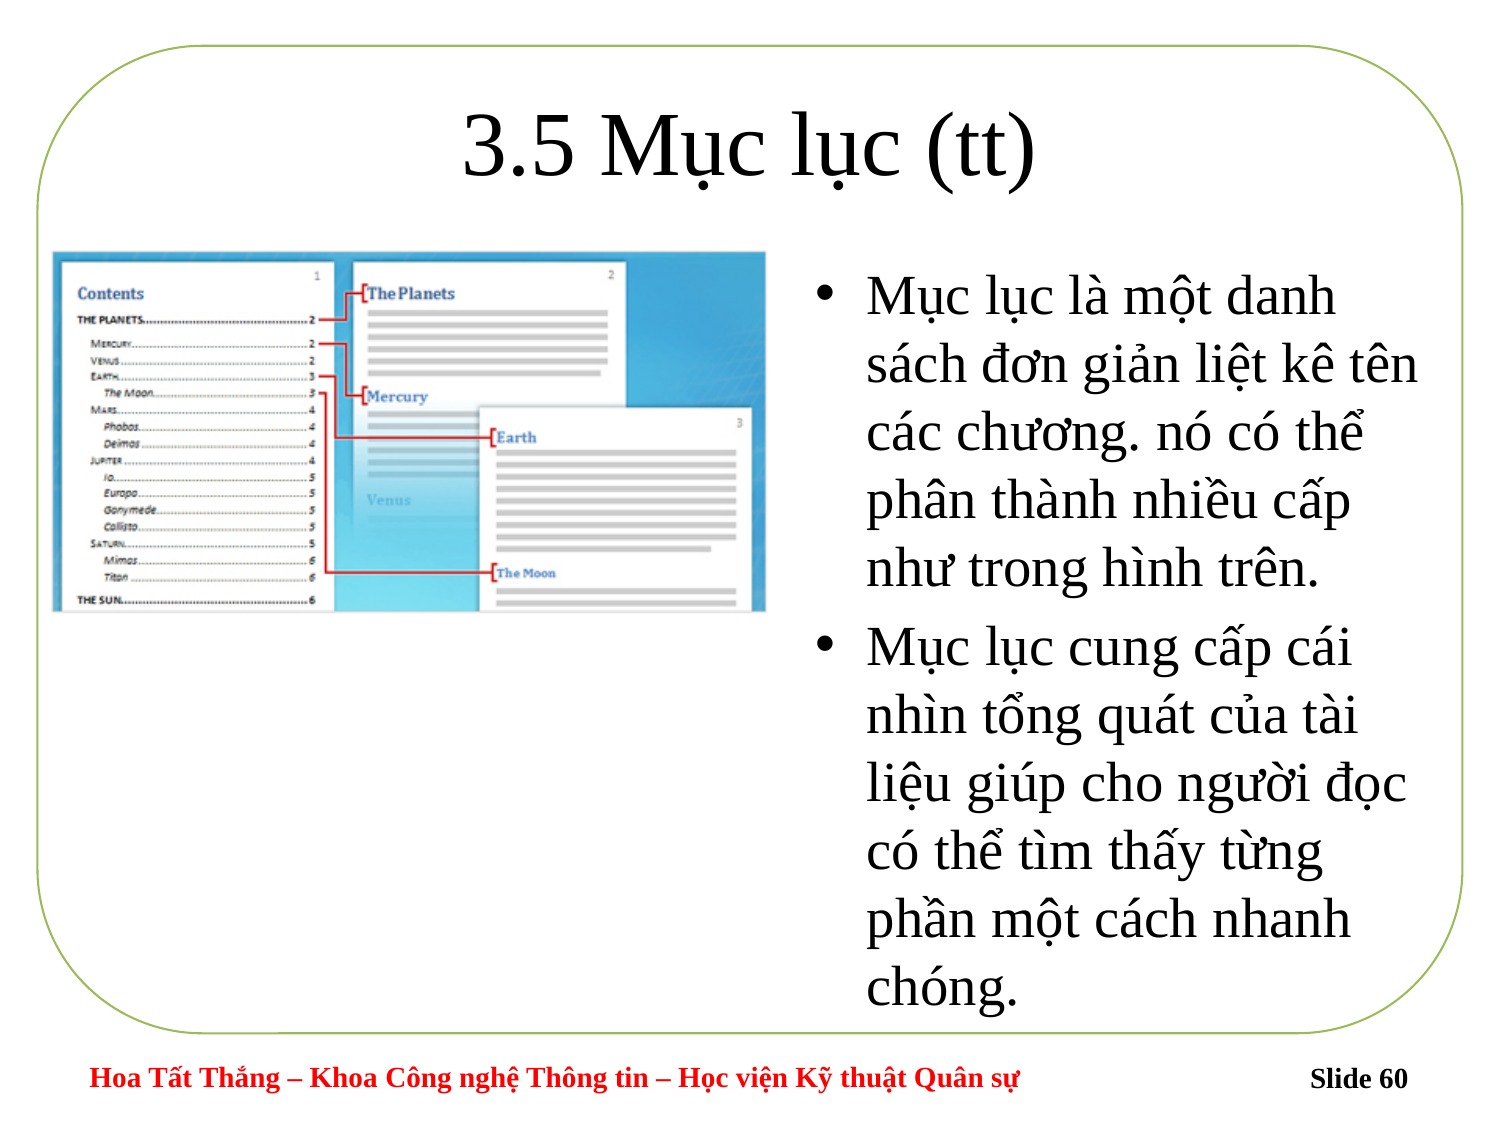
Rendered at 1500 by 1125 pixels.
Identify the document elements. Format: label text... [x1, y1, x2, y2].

picture [49, 249, 788, 1038]
title 3.5 Mục lục (tt) [75, 45, 1425, 233]
list Mục lục là một danh sách đơn giản liệt kê tên các chương. nó có thể phân thành nhiều cấp như trong hình trên. Mục lục cung cấp cái nhìn tổng quát của tài liệu giúp cho người đọc có thể tìm thấy từng phần một cách nhanh chóng. [800, 249, 1450, 1038]
